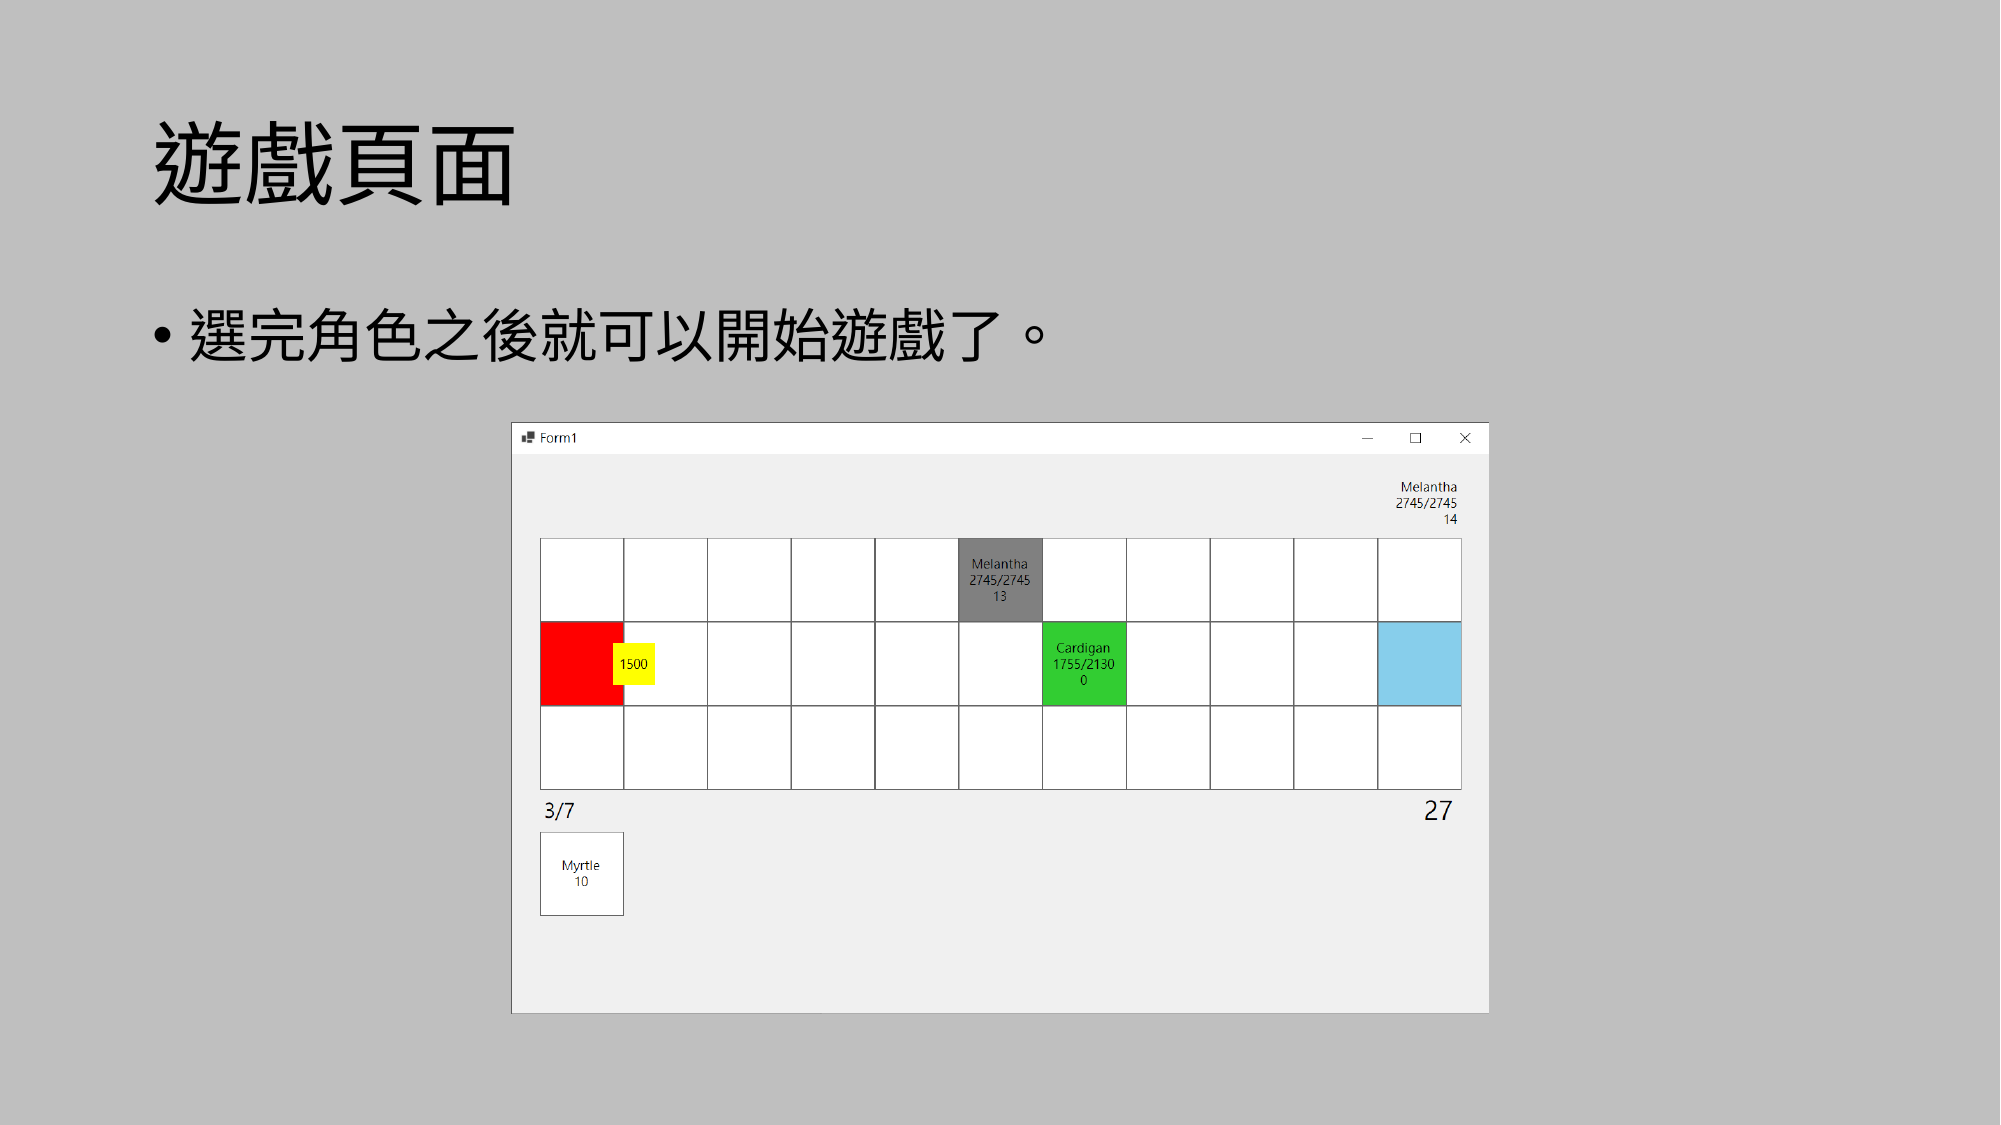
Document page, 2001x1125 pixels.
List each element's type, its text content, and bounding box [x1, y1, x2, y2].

list 選完角色之後就可以開始遊戲了。 [137, 299, 1863, 1014]
picture [510, 422, 1490, 1014]
title 遊戲頁面 [137, 59, 1863, 278]
